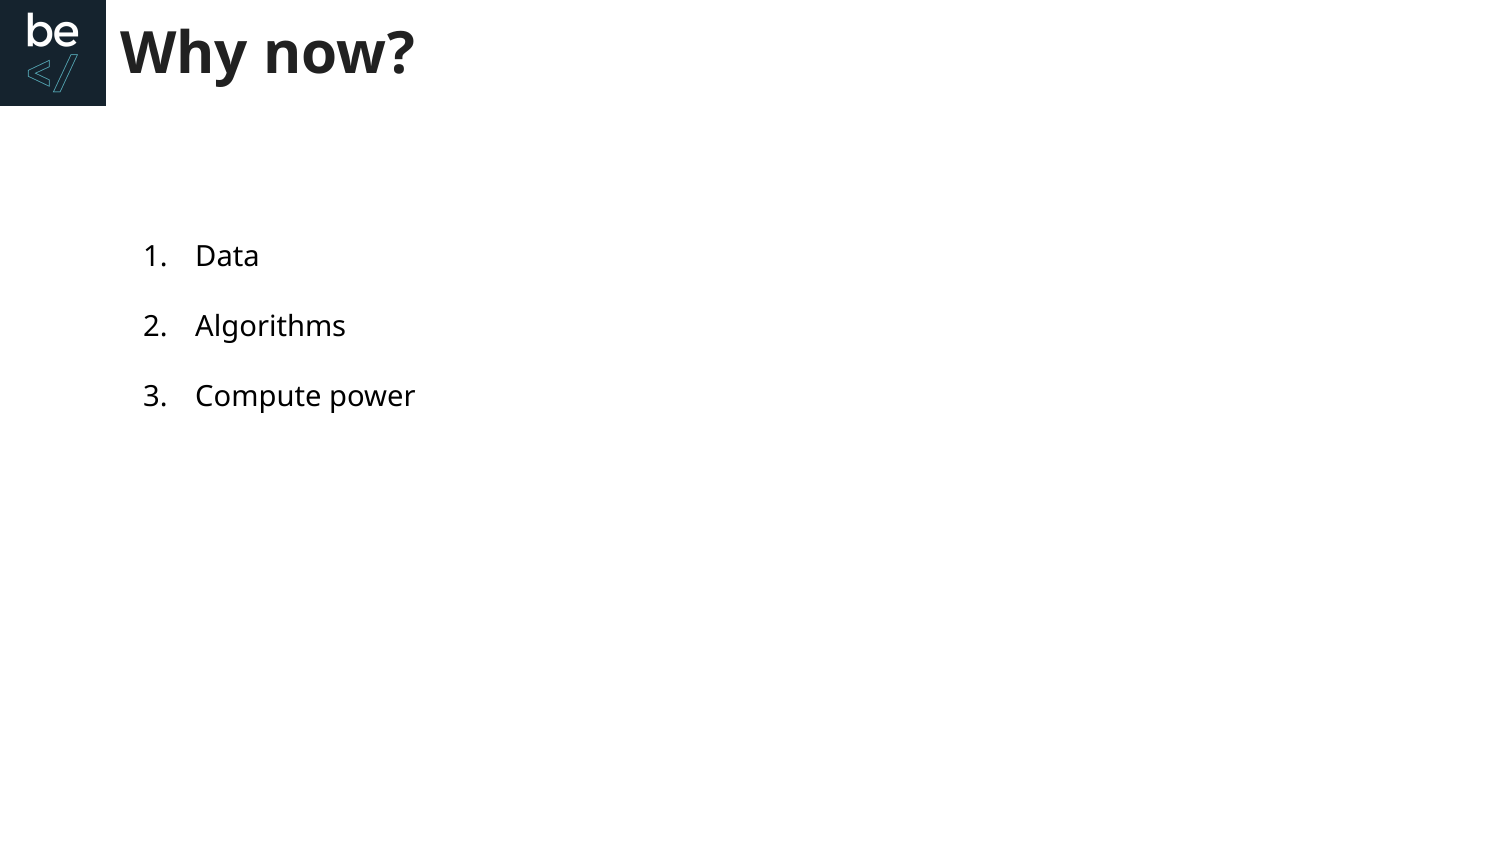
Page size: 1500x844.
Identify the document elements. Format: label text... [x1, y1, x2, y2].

text_box Data Algorithms Compute power [105, 222, 1428, 462]
picture [0, 0, 105, 106]
title Why now? [105, 0, 1449, 134]
